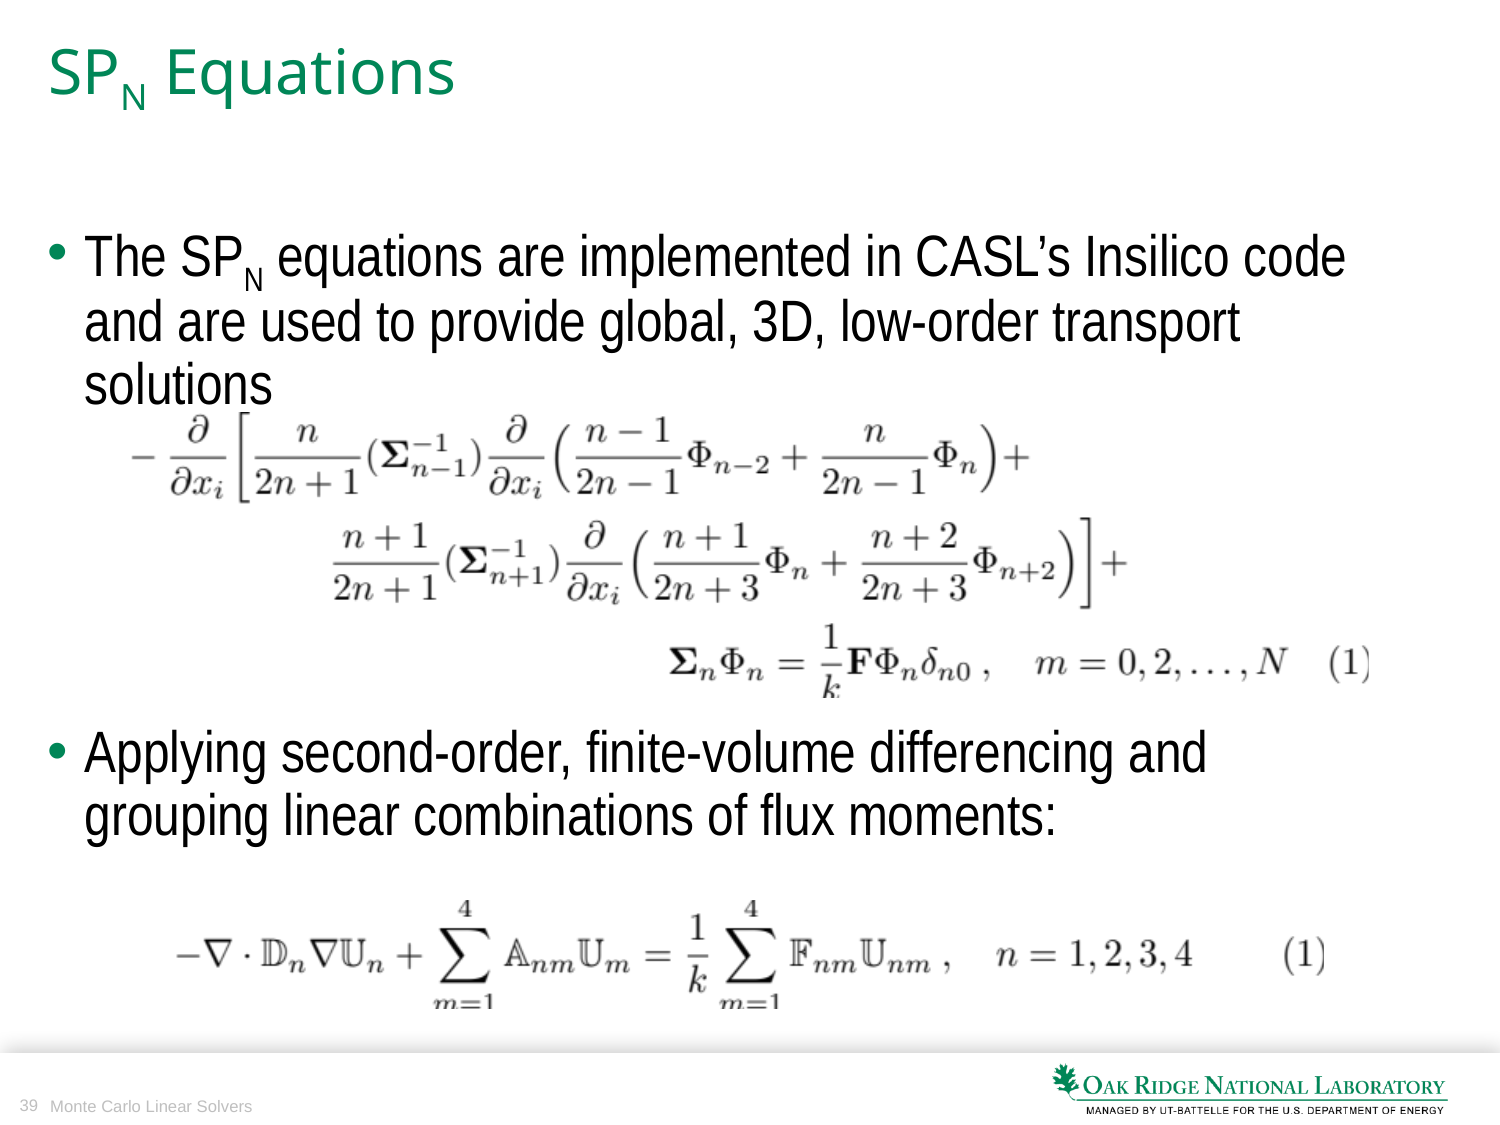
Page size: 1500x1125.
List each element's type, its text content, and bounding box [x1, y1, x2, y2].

picture [131, 412, 1369, 699]
title SPN Equations [33, 29, 1384, 111]
picture [175, 899, 1325, 1009]
picture [1052, 1063, 1448, 1114]
list The SPN equations are implemented in CASL’s Insilico code and are used to provide global, 3D, low-order transport solutions Applying second-order, finite-volume differencing and grouping linear combinations of flux moments: [32, 212, 1383, 856]
